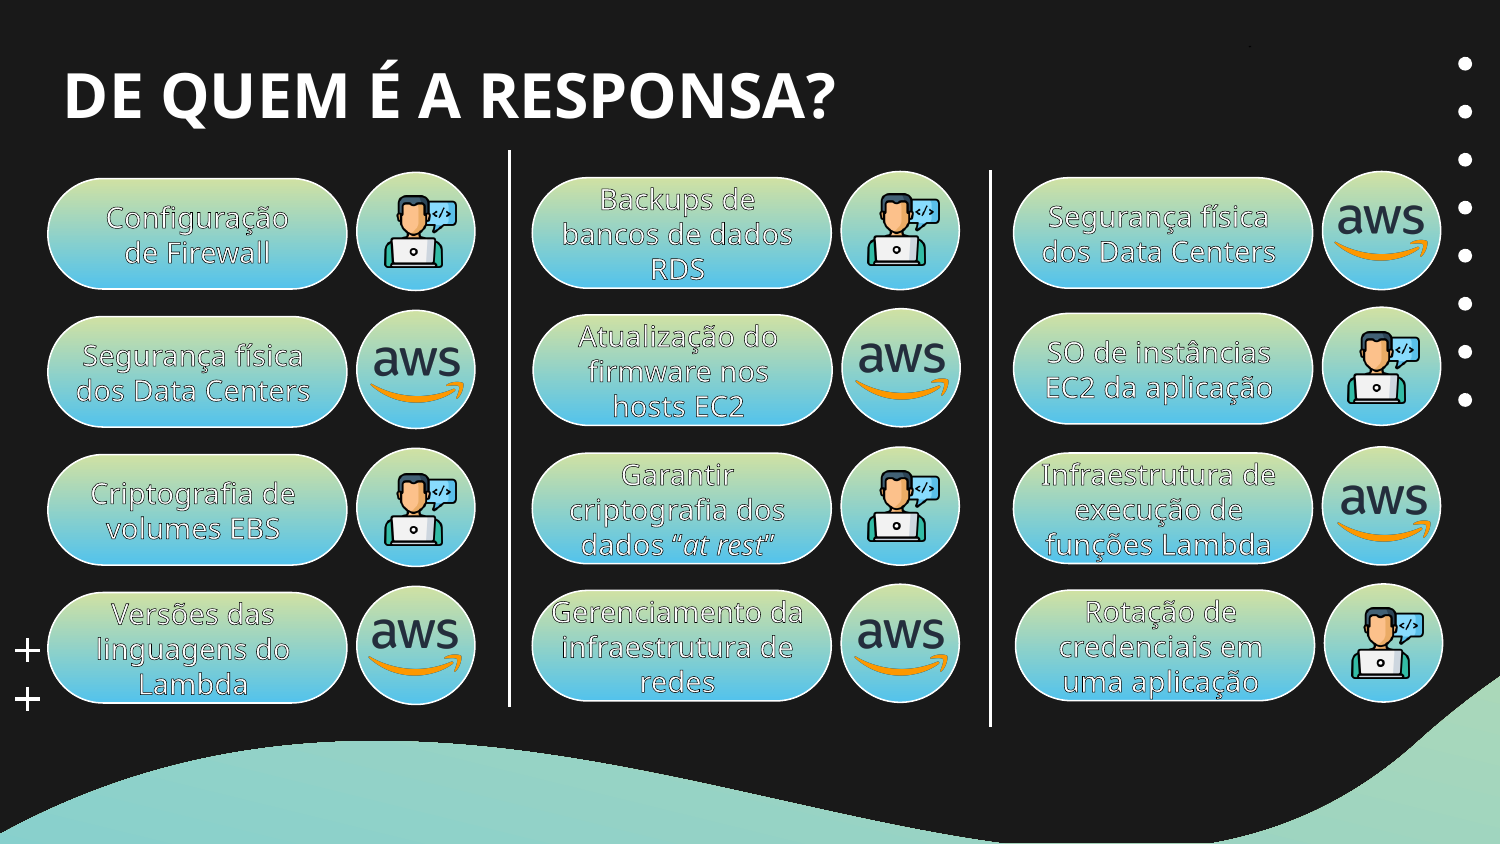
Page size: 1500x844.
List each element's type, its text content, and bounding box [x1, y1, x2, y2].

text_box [531, 590, 832, 702]
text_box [1322, 446, 1441, 566]
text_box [841, 308, 961, 427]
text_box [356, 310, 476, 429]
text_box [840, 583, 960, 703]
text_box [531, 452, 832, 564]
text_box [1013, 313, 1313, 425]
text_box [1015, 589, 1315, 701]
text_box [1322, 171, 1441, 290]
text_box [356, 586, 476, 705]
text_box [532, 314, 833, 426]
title DE QUEM É A RESPONSA? [47, 41, 1246, 136]
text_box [1324, 583, 1443, 703]
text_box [47, 316, 348, 428]
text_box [840, 171, 960, 290]
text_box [47, 592, 348, 704]
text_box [47, 178, 348, 290]
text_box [47, 454, 348, 566]
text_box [1013, 452, 1313, 564]
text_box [531, 177, 832, 289]
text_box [1013, 177, 1313, 289]
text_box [356, 448, 476, 567]
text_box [1322, 306, 1441, 426]
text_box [840, 446, 960, 566]
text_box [356, 172, 476, 291]
